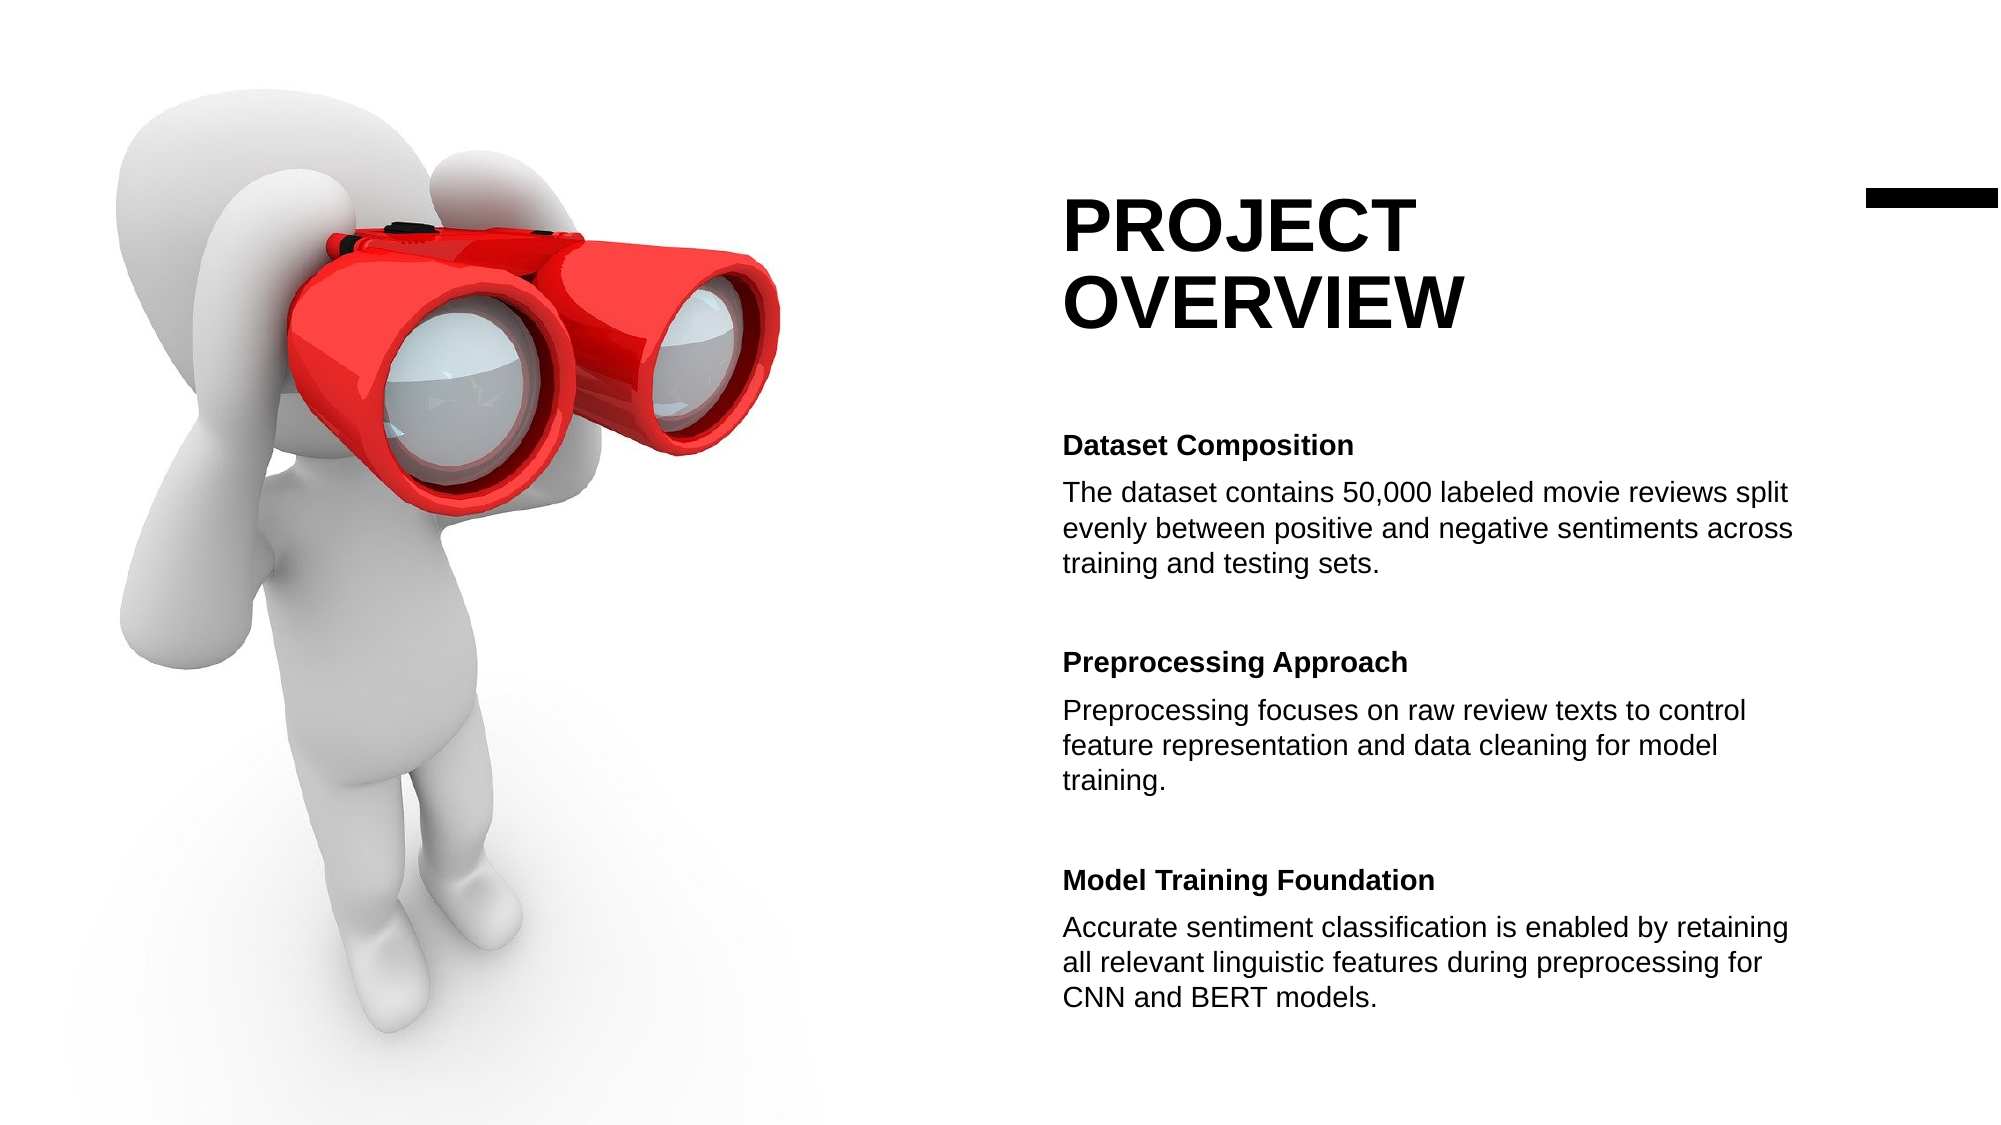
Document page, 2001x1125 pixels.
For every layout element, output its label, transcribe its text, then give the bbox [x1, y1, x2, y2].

list Dataset Composition The dataset contains 50,000 labeled movie reviews split evenly between positive and negative sentiments across training and testing sets. Preprocessing Approach Preprocessing focuses on raw review texts to control feature representation and data cleaning for model training. Model Training Foundation Accurate sentiment classification is enabled by retaining all relevant linguistic features during preprocessing for CNN and BERT models. [1047, 418, 1825, 1032]
picture [0, 0, 1001, 1125]
title PROJECT OVERVIEW [1047, 183, 1825, 394]
